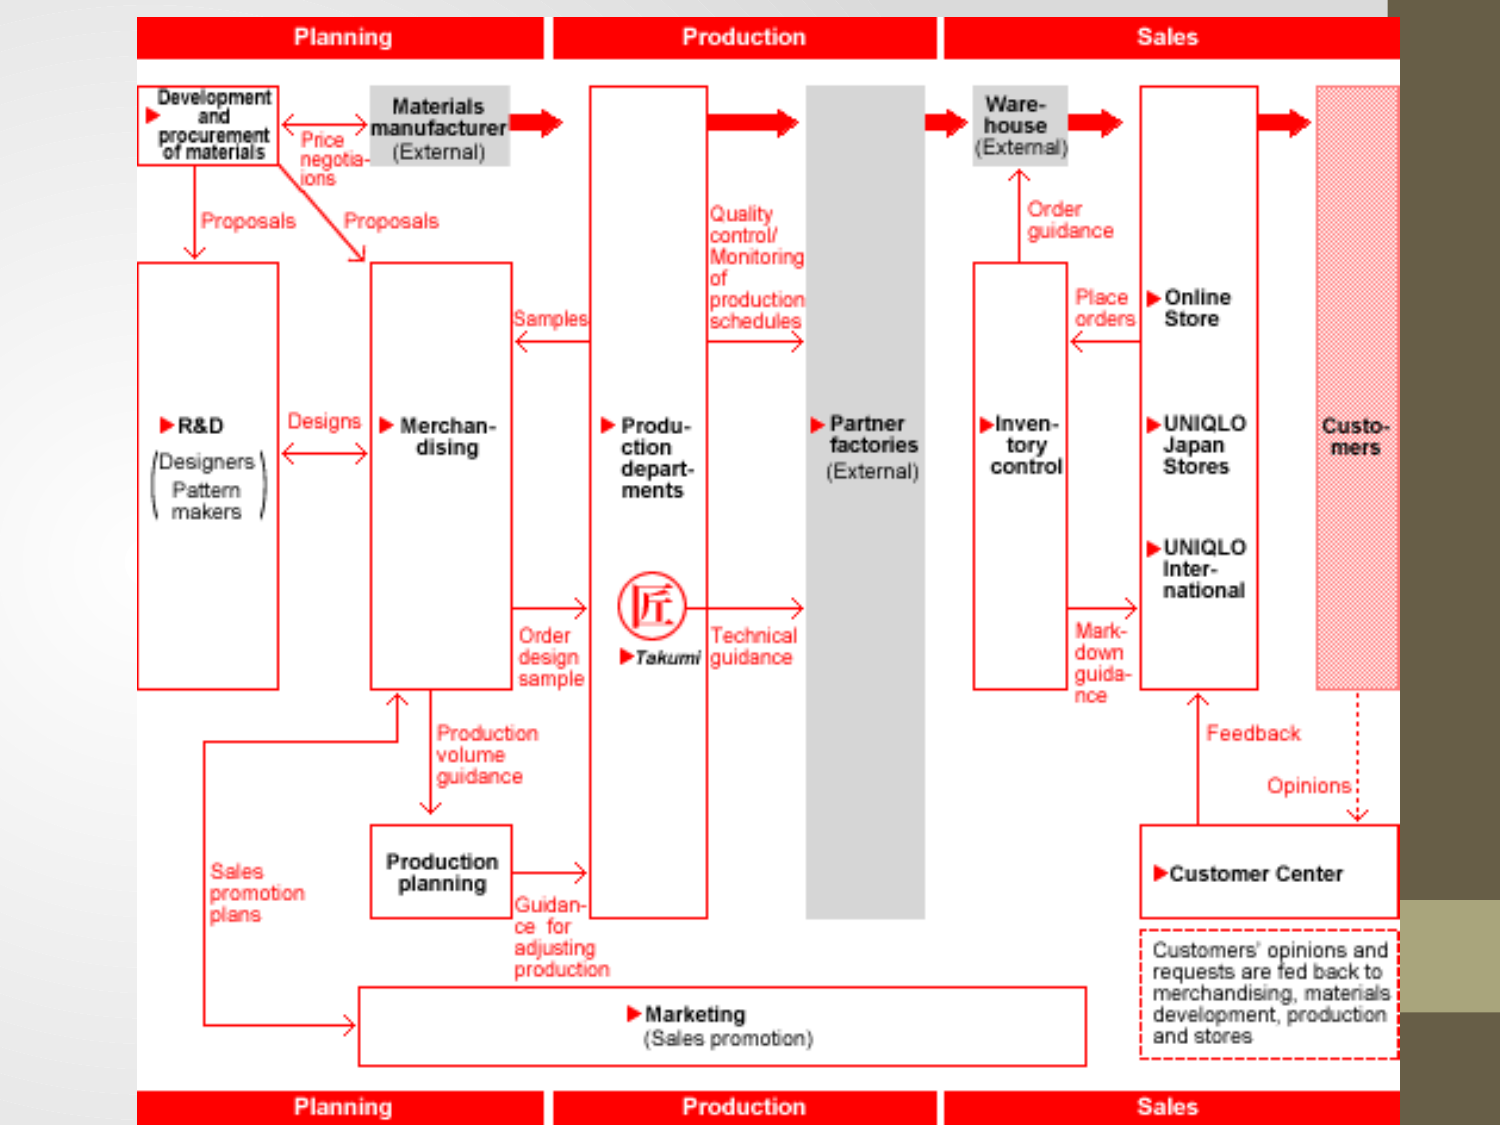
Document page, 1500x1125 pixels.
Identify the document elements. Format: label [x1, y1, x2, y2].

picture [136, 16, 1401, 1125]
